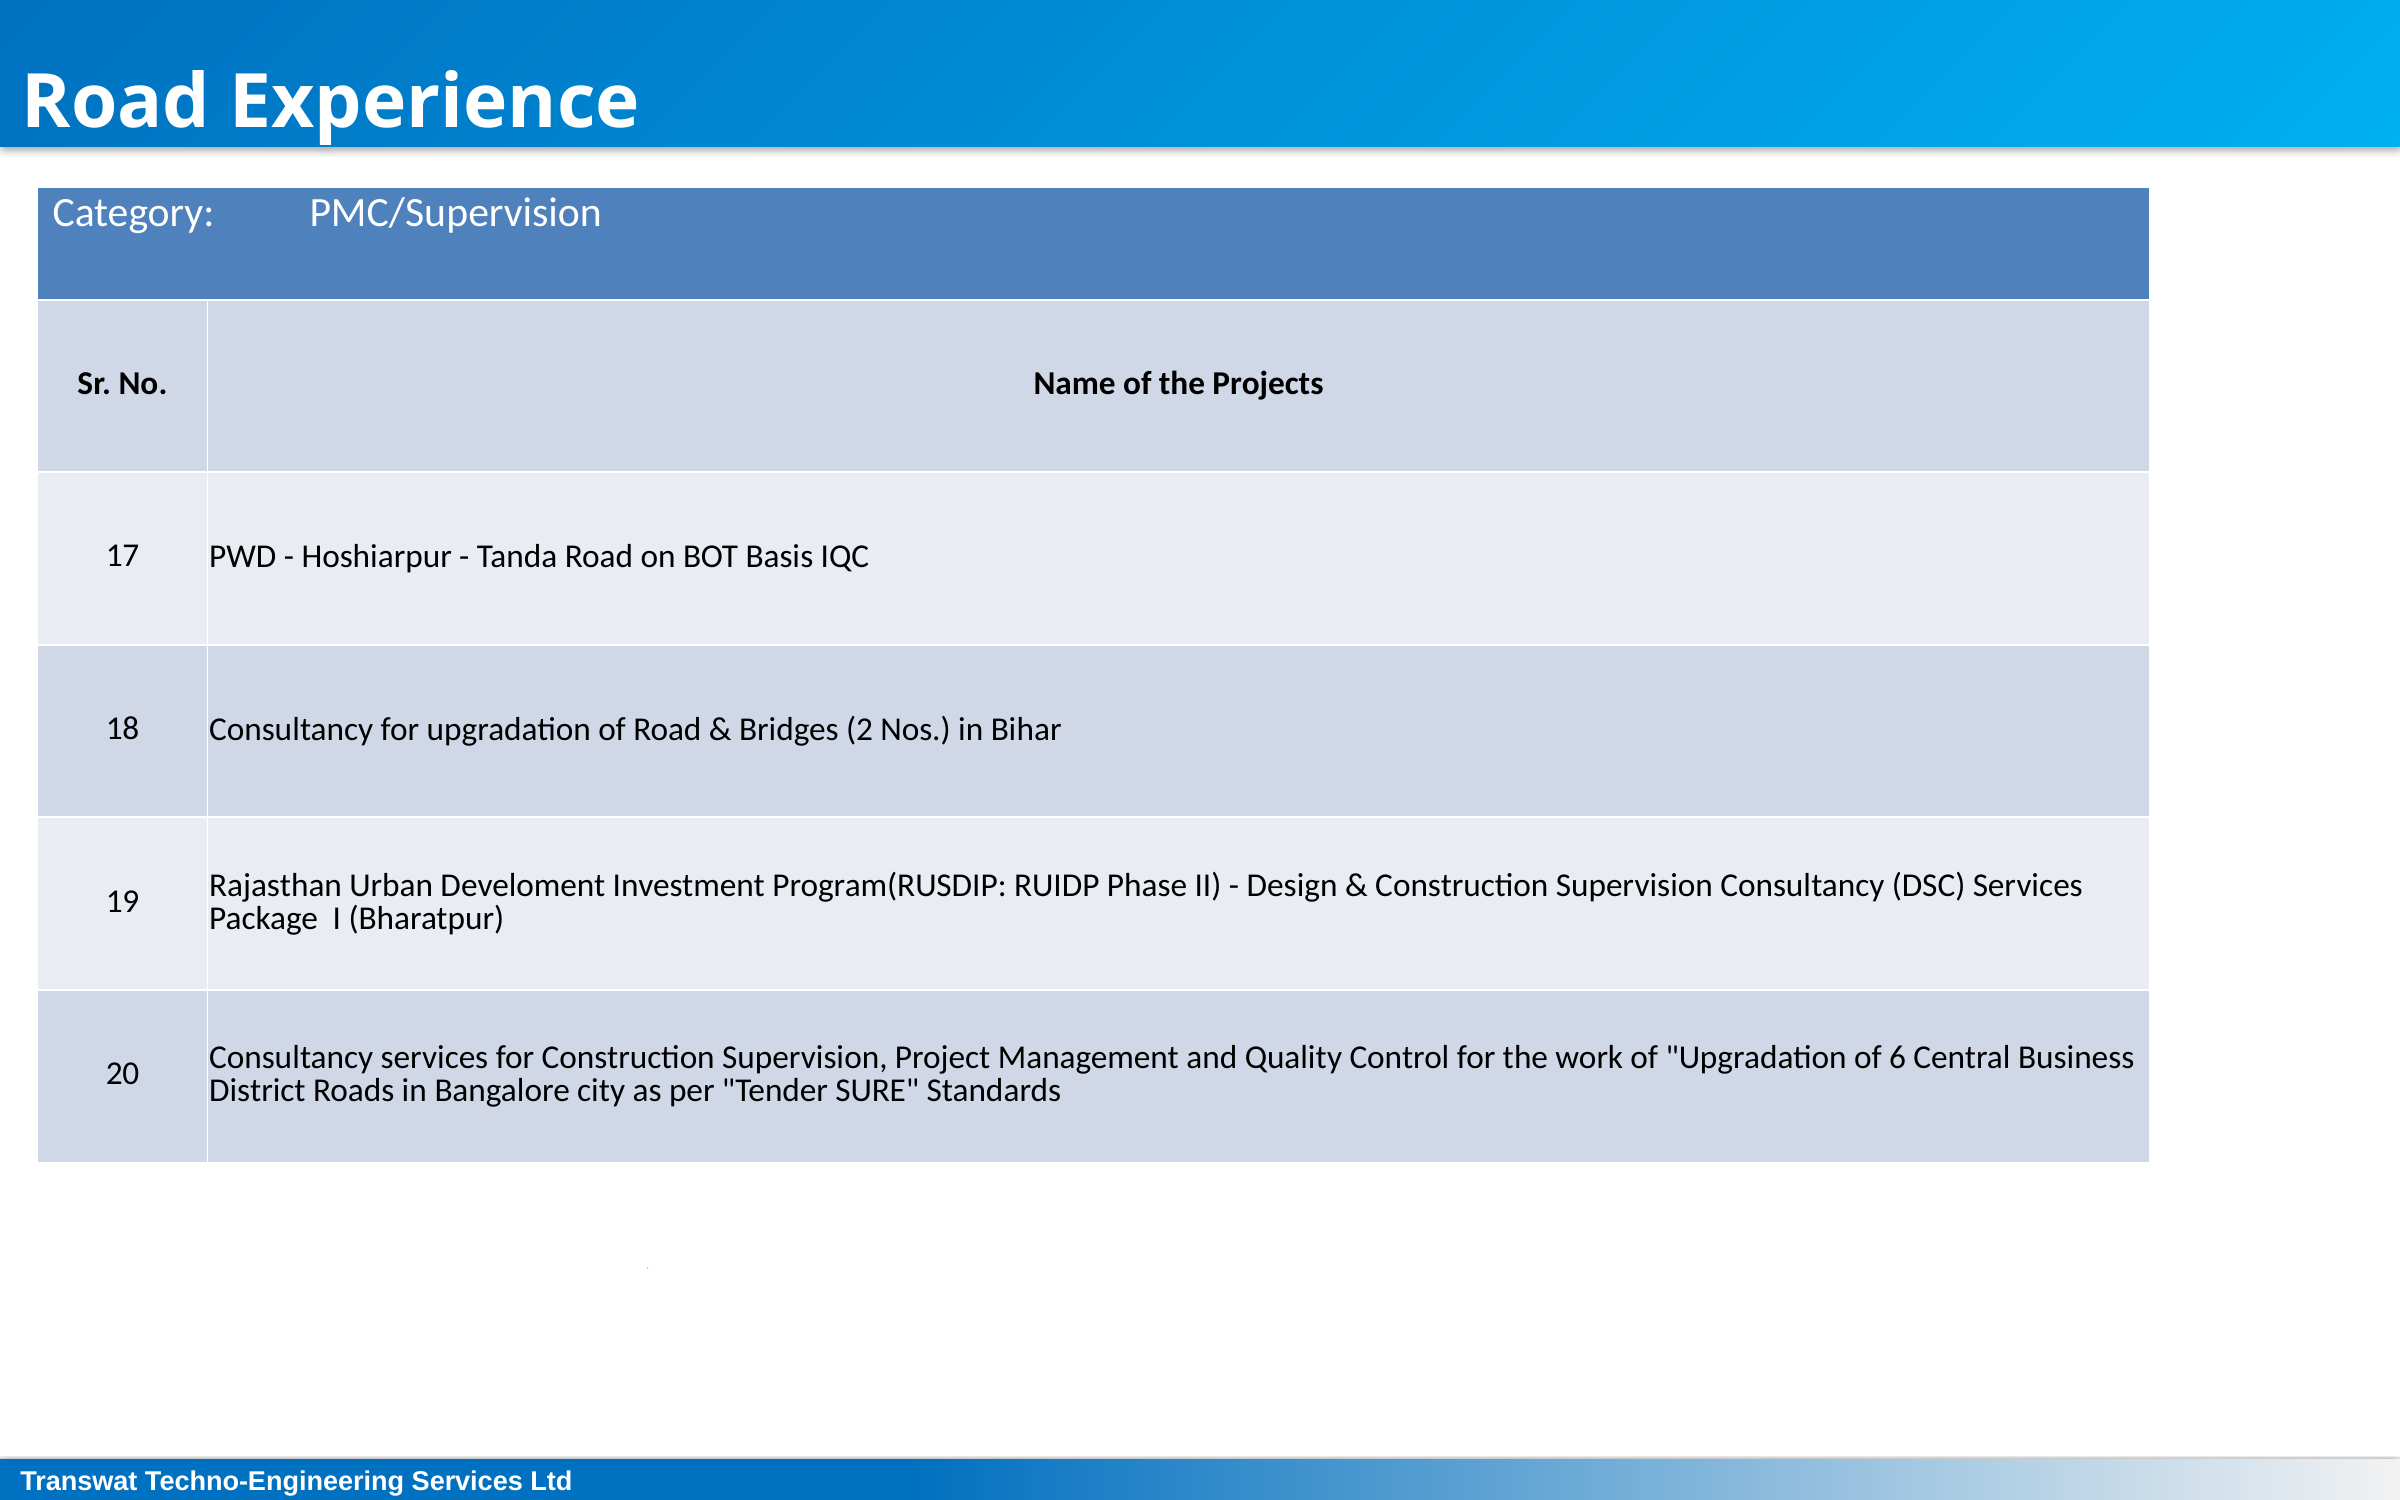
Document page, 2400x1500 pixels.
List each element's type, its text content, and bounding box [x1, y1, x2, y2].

text_box [587, 1458, 2400, 1500]
table_cell 19 [38, 818, 207, 989]
table_cell PWD - Hoshiarpur - Tanda Road on BOT Basis IQC [208, 473, 2149, 644]
table_cell Consultancy for upgradation of Road & Bridges (2 Nos.) in Bihar [208, 646, 2149, 816]
table_cell 18 [38, 646, 207, 816]
table_cell 17 [38, 473, 207, 644]
table_cell Sr. No. [38, 301, 207, 471]
table_cell 20 [38, 991, 207, 1162]
table_cell Consultancy services for Construction Supervision, Project Management and Quality Control for the work of "Upgradation of 6 Central Business District Roads in Bangalore city as per "Tender SURE" Standards [208, 991, 2149, 1162]
table_header Category: PMC/Supervision [38, 188, 2149, 299]
table_cell Name of the Projects [208, 301, 2149, 471]
table_cell Rajasthan Urban Develoment Investment Program(RUSDIP: RUIDP Phase II) - Design & Construction Supervision Consultancy (DSC) Services Package I (Bharatpur) [208, 818, 2149, 989]
text_box Road Experience [0, 0, 2400, 147]
text_box Transwat Techno-Engineering Services Ltd [0, 1455, 587, 1500]
